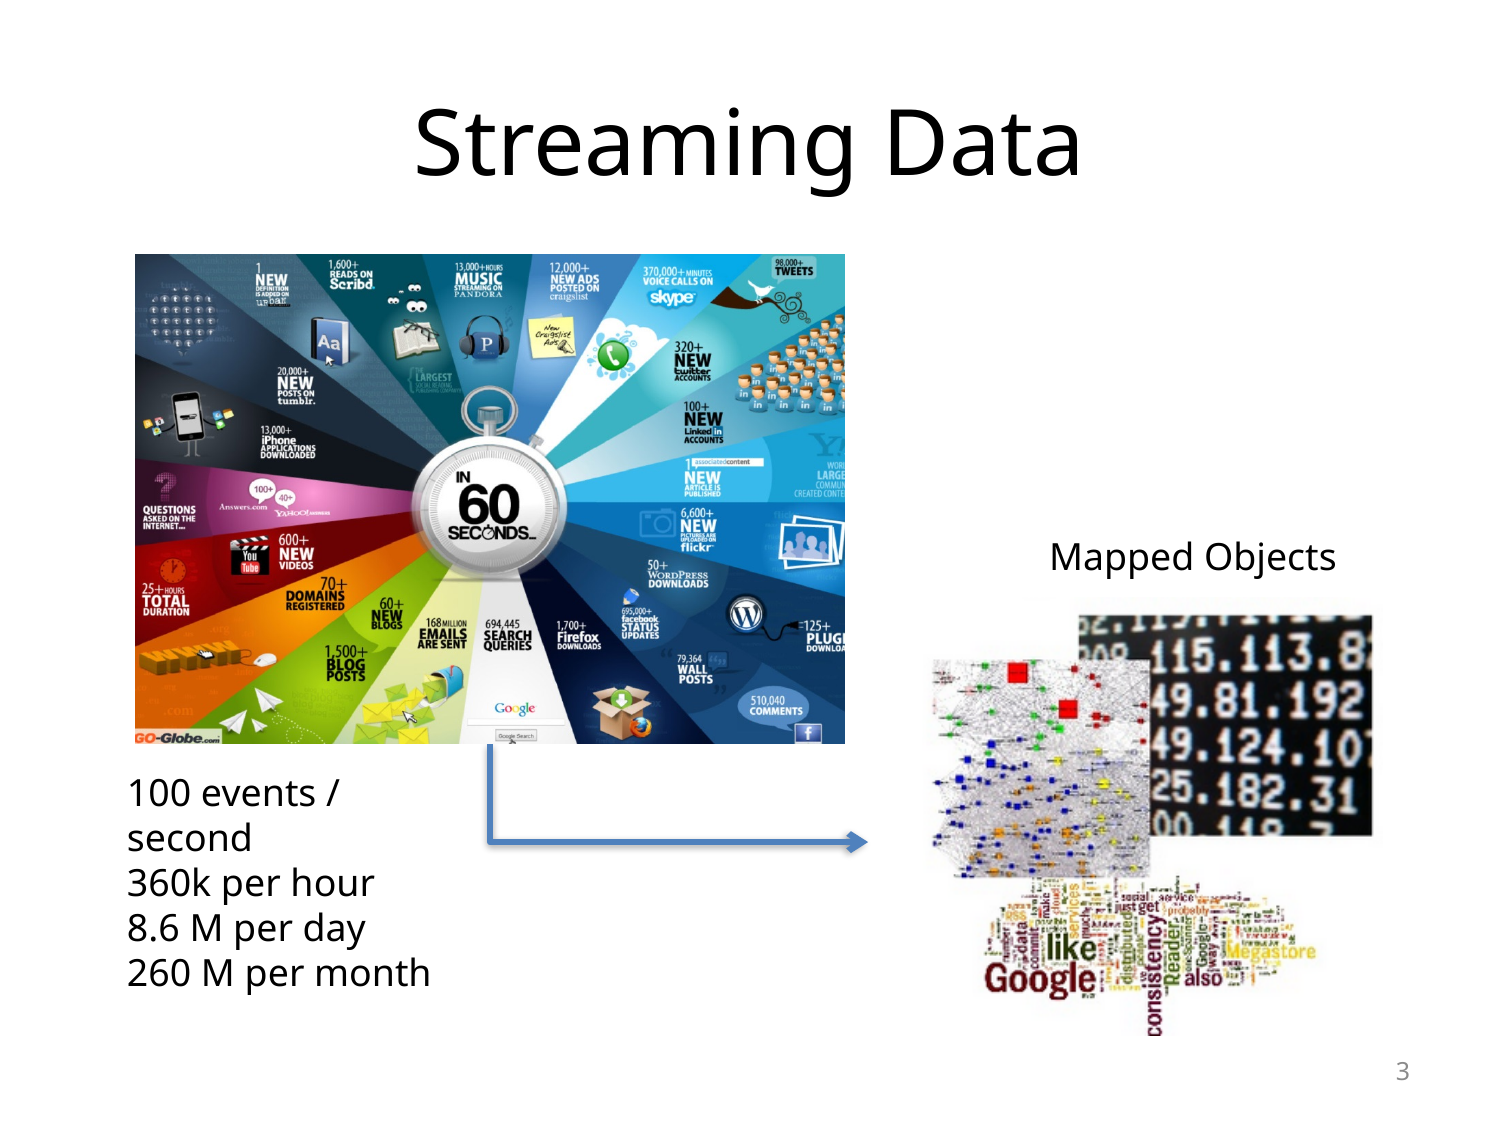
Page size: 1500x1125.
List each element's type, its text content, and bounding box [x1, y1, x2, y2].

text_box Mapped Objects [1034, 525, 1377, 586]
slide_number 3 [1074, 1042, 1425, 1103]
picture [915, 597, 1383, 1036]
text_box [629, 753, 729, 983]
text_box 100 events / second 360k per hour 8.6 M per day 260 M per month [112, 761, 491, 1001]
picture [135, 254, 845, 744]
title Streaming Data [75, 45, 1425, 233]
